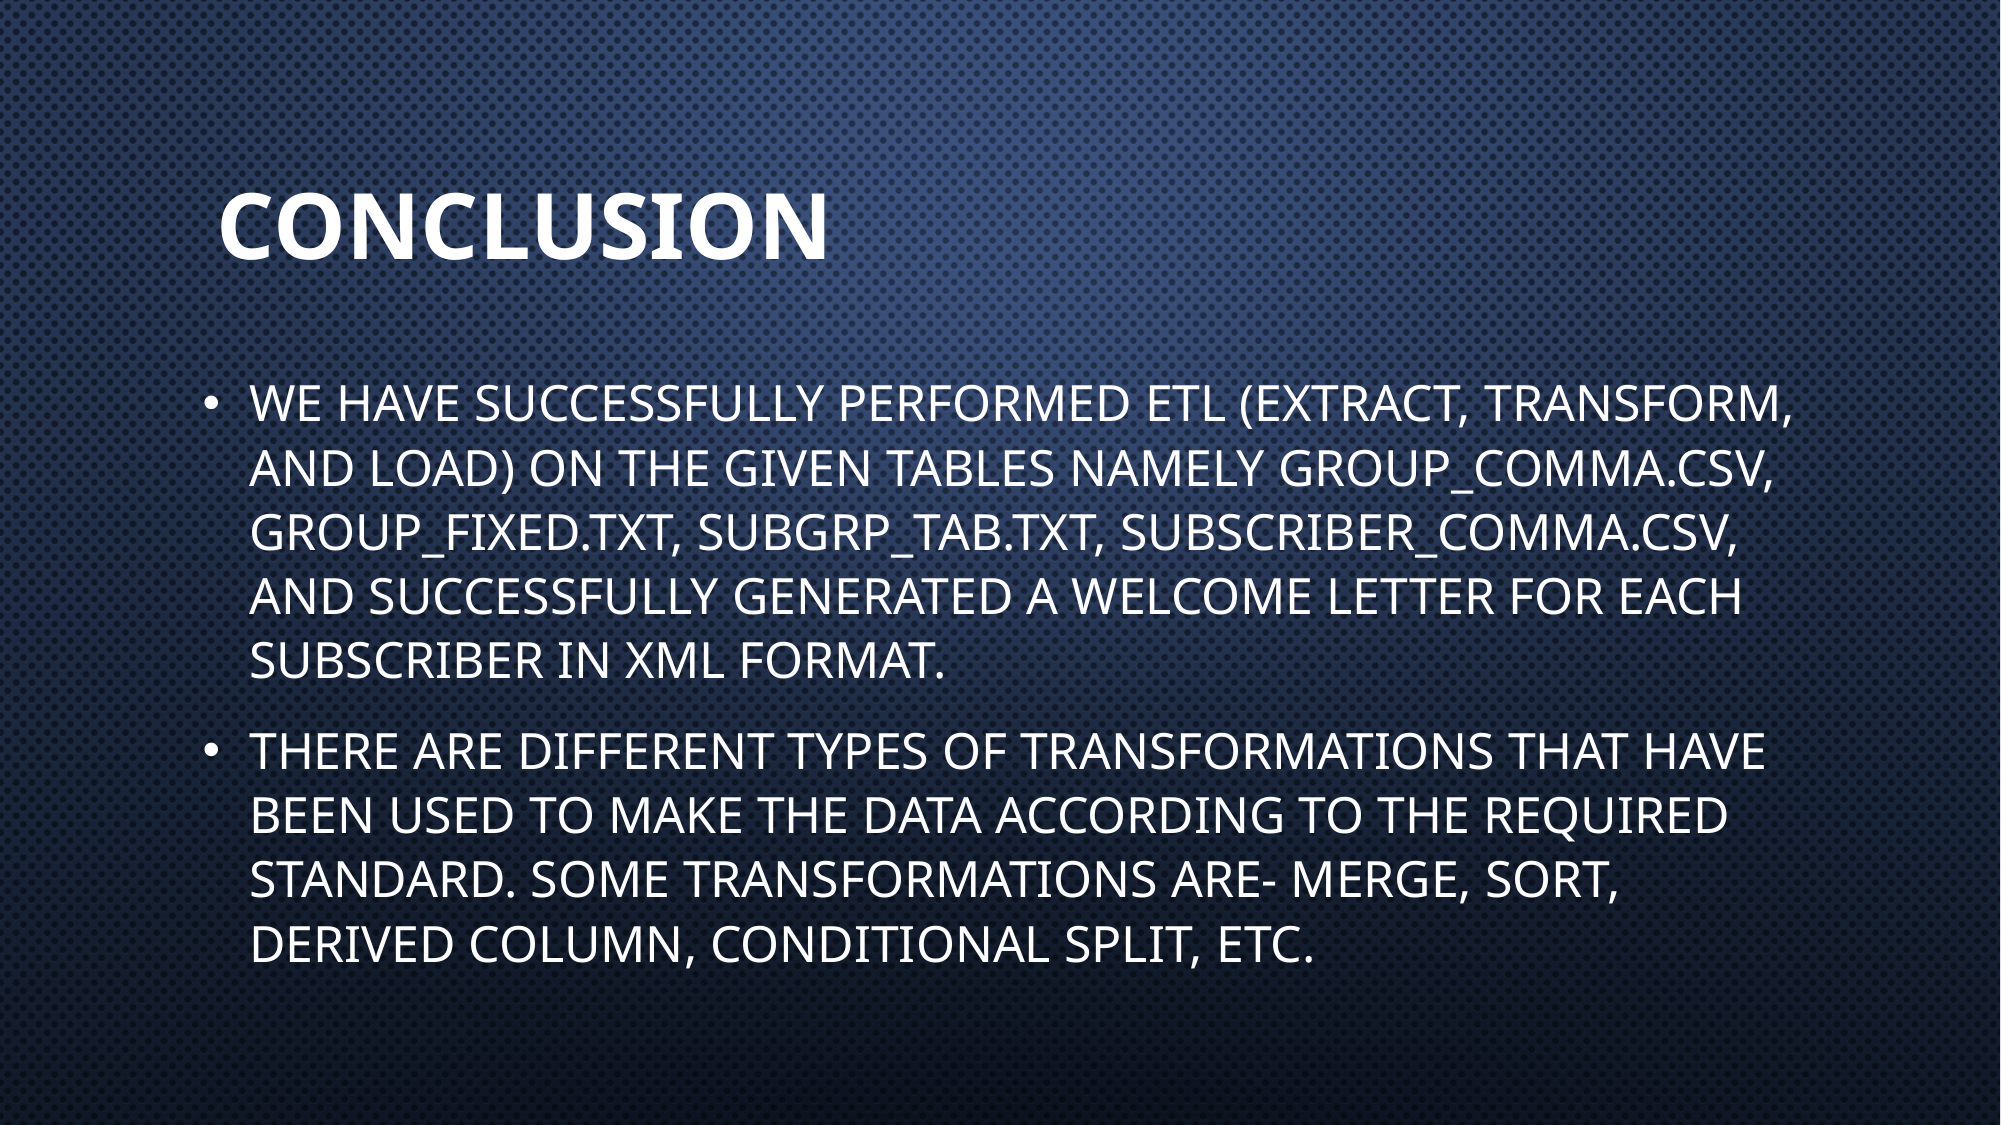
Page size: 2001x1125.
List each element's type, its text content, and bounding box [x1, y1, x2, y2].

list We have successfully performed ETL (Extract, Transform, and Load) on the given tables namely Group_comma.csv, Group_fixed.txt, Subgrp_tab.txt, Subscriber_comma.csv, and successfully generated a Welcome letter for each Subscriber in XML format. There are different types of Transformations that have been used to make the data according to the required standard. Some transformations are- merge, sort, derived column, conditional split, etc. [187, 367, 1813, 1048]
title conclusion [201, 101, 1827, 344]
